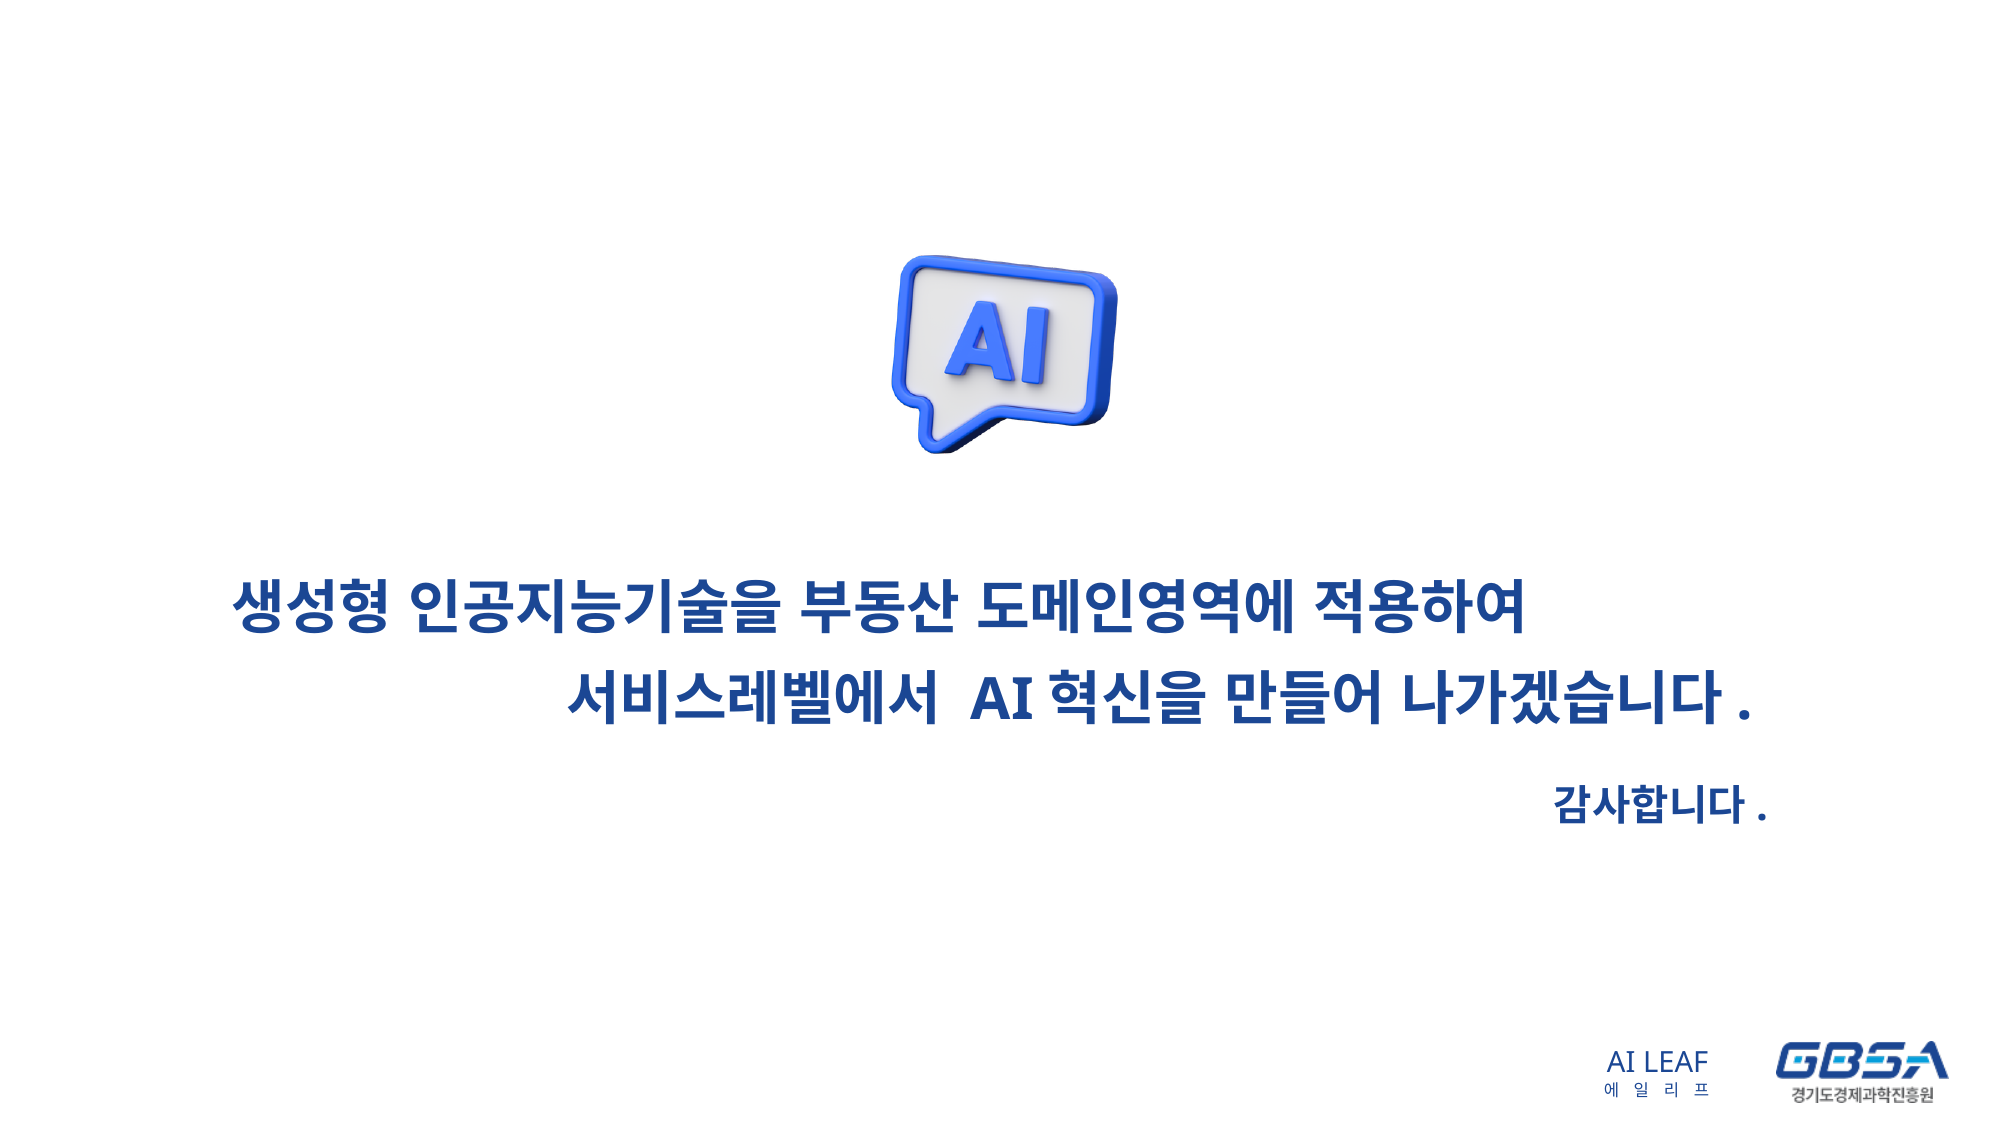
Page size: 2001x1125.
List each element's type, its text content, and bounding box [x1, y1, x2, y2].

picture [877, 245, 1123, 458]
text_box 생성형 인공지능기술을 부동산 도메인영역에 적용하여 서비스레벨에서 AI혁신을 만들어 나가겠습니다. [216, 562, 1784, 750]
text_box 감사합니다. [216, 771, 1784, 845]
picture [1776, 1041, 1949, 1103]
